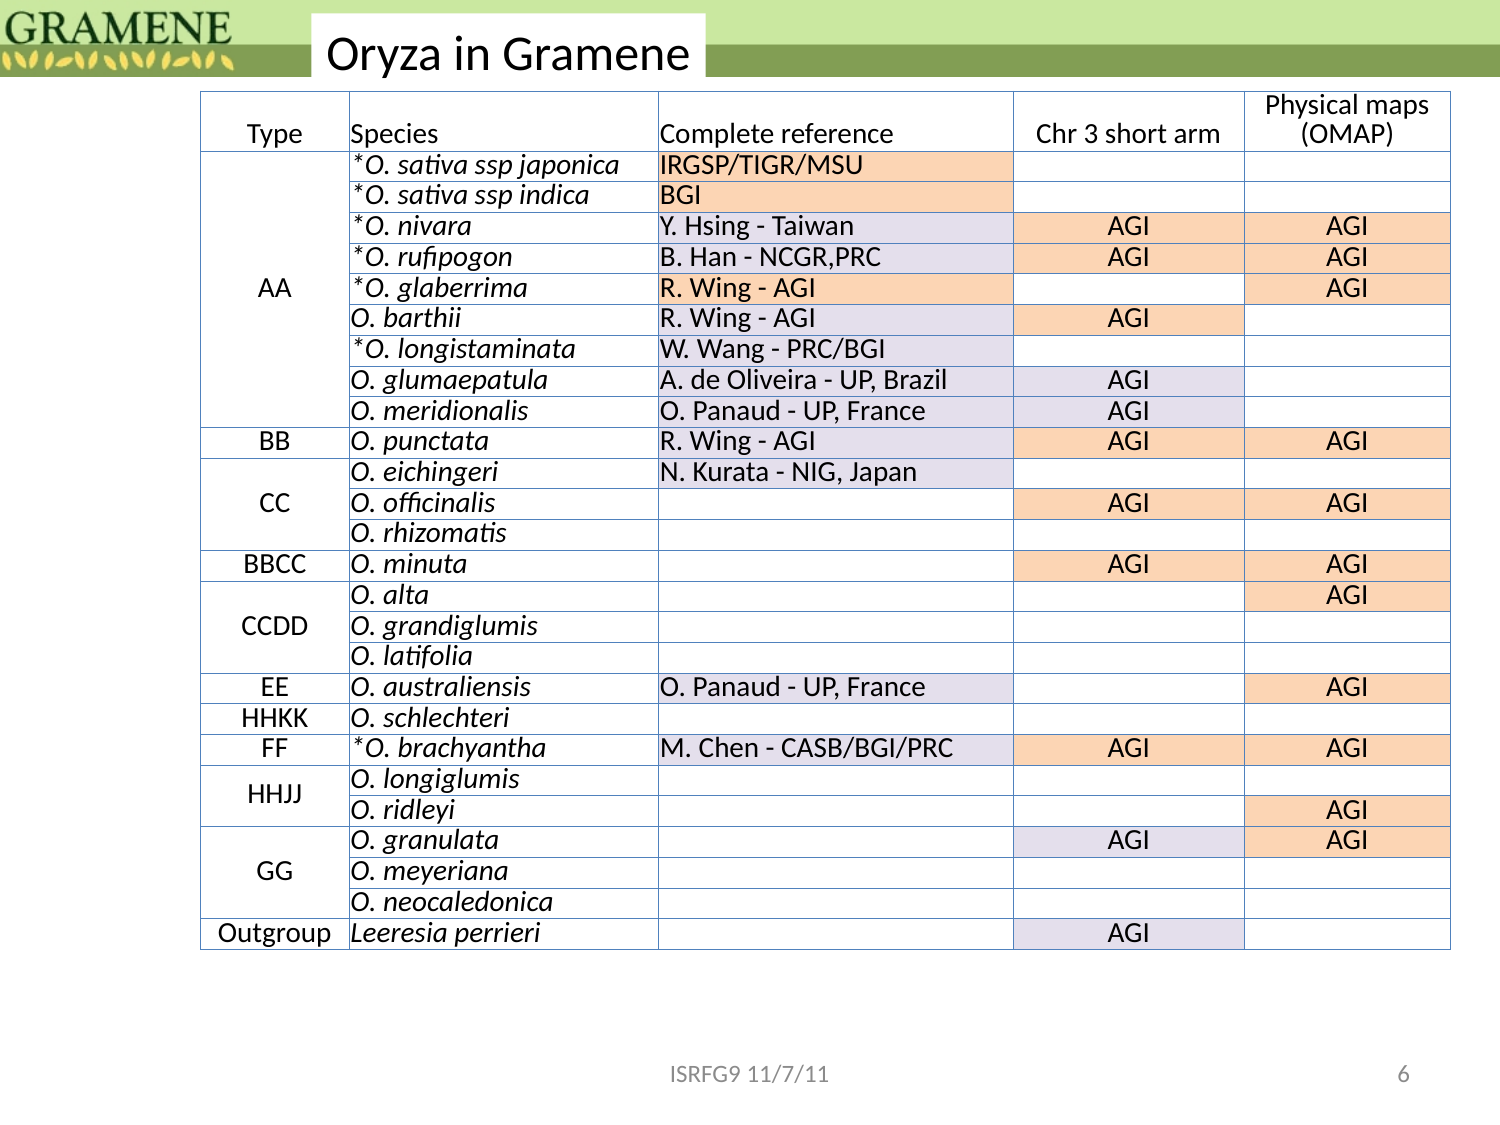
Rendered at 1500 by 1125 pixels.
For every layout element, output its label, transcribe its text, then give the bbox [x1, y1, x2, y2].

table_cell O. schlechteri [350, 704, 658, 734]
footer ISRFG9 11/7/11 [512, 1042, 988, 1103]
table_cell O. neocaledonica [350, 889, 658, 918]
table_cell O. minuta [350, 551, 658, 581]
table_cell AGI [1014, 489, 1244, 519]
table_cell [659, 704, 1013, 734]
table_cell [659, 766, 1013, 795]
table_cell *O. sativa ssp indica [350, 182, 658, 212]
table_cell [659, 612, 1013, 642]
table_cell [1245, 919, 1450, 949]
table_cell [1014, 704, 1244, 734]
table_cell N. Kurata - NIG, Japan [659, 459, 1013, 488]
table_cell R. Wing - AGI [659, 274, 1013, 304]
table_cell AGI [1014, 551, 1244, 581]
table_cell AGI [1014, 244, 1244, 273]
table_cell [1014, 152, 1244, 181]
table_cell O. eichingeri [350, 459, 658, 488]
table_cell *O. nivara [350, 213, 658, 243]
table_cell [1245, 520, 1450, 550]
table_cell AGI [1245, 489, 1450, 519]
table_cell Y. Hsing - Taiwan [659, 213, 1013, 243]
table_cell AGI [1014, 735, 1244, 765]
table_cell AGI [1245, 274, 1450, 304]
table_cell [1014, 766, 1244, 795]
table_cell B. Han - NCGR,PRC [659, 244, 1013, 273]
table_cell AGI [1014, 305, 1244, 335]
table_cell R. Wing - AGI [659, 305, 1013, 335]
table_cell AGI [1245, 428, 1450, 458]
table_header Complete reference [659, 92, 1013, 151]
table_header Species [350, 92, 658, 151]
table_cell [659, 889, 1013, 918]
table_cell O. grandiglumis [350, 612, 658, 642]
table_cell BGI [659, 182, 1013, 212]
table_cell R. Wing - AGI [659, 428, 1013, 458]
table_cell [1014, 459, 1244, 488]
text_box Oryza in Gramene [311, 13, 706, 89]
table_cell HHKK [201, 704, 349, 734]
table_cell [659, 489, 1013, 519]
table_cell [1245, 704, 1450, 734]
table_cell O. alta [350, 582, 658, 611]
table_cell HHJJ [201, 766, 349, 826]
table_cell [659, 796, 1013, 826]
table_header Chr 3 short arm [1014, 92, 1244, 151]
table_cell M. Chen - CASB/BGI/PRC [659, 735, 1013, 765]
table_cell [659, 827, 1013, 857]
table_cell [1245, 459, 1450, 488]
table_cell AGI [1014, 213, 1244, 243]
table_cell [659, 858, 1013, 888]
table_cell AGI [1245, 796, 1450, 826]
table_cell [1245, 152, 1450, 181]
table_cell AGI [1014, 827, 1244, 857]
table_cell [1245, 336, 1450, 366]
table_cell AGI [1014, 397, 1244, 427]
table_cell O. longiglumis [350, 766, 658, 795]
table_cell O. rhizomatis [350, 520, 658, 550]
table_cell *O. brachyantha [350, 735, 658, 765]
table_cell [1014, 182, 1244, 212]
table_cell Outgroup [201, 919, 349, 949]
table_cell CC [201, 459, 349, 550]
table_cell AGI [1245, 582, 1450, 611]
table_cell [659, 520, 1013, 550]
table_cell [1245, 182, 1450, 212]
table_cell [1014, 889, 1244, 918]
table_cell [1014, 858, 1244, 888]
table_cell O. latifolia [350, 643, 658, 673]
table_cell [659, 551, 1013, 581]
table_cell [659, 643, 1013, 673]
table_cell AGI [1245, 551, 1450, 581]
table_cell AGI [1245, 674, 1450, 703]
table_cell O. Panaud - UP, France [659, 397, 1013, 427]
table_cell O. ridleyi [350, 796, 658, 826]
table_cell O. granulata [350, 827, 658, 857]
table_cell [1014, 612, 1244, 642]
table_cell [1245, 766, 1450, 795]
table_cell *O. sativa ssp japonica [350, 152, 658, 181]
table_cell [1245, 612, 1450, 642]
table_cell AGI [1014, 367, 1244, 396]
table_cell [1014, 274, 1244, 304]
table_cell Leeresia perrieri [350, 919, 658, 949]
slide_number 6 [1074, 1042, 1425, 1103]
table_cell [659, 919, 1013, 949]
table_cell O. australiensis [350, 674, 658, 703]
table_cell AGI [1245, 244, 1450, 273]
table_cell BBCC [201, 551, 349, 581]
table_cell O. Panaud - UP, France [659, 674, 1013, 703]
table_cell [1014, 336, 1244, 366]
table_cell [1014, 520, 1244, 550]
table_cell [1014, 674, 1244, 703]
table_cell [1014, 582, 1244, 611]
table_cell [1014, 643, 1244, 673]
table_cell AGI [1014, 919, 1244, 949]
table_cell W. Wang - PRC/BGI [659, 336, 1013, 366]
table_cell IRGSP/TIGR/MSU [659, 152, 1013, 181]
table_cell EE [201, 674, 349, 703]
table_cell O. glumaepatula [350, 367, 658, 396]
table_cell [1245, 305, 1450, 335]
table_cell [1245, 858, 1450, 888]
table_cell O. barthii [350, 305, 658, 335]
table_cell *O. glaberrima [350, 274, 658, 304]
table_cell BB [201, 428, 349, 458]
table_cell FF [201, 735, 349, 765]
table_cell CCDD [201, 582, 349, 673]
table_cell AGI [1245, 735, 1450, 765]
table_cell AGI [1014, 428, 1244, 458]
table_cell *O. rufipogon [350, 244, 658, 273]
table_cell [1245, 643, 1450, 673]
table_cell [1245, 367, 1450, 396]
picture [0, 0, 1500, 77]
table_cell O. meridionalis [350, 397, 658, 427]
table_cell O. officinalis [350, 489, 658, 519]
table_cell *O. longistaminata [350, 336, 658, 366]
table_cell O. meyeriana [350, 858, 658, 888]
table_cell O. punctata [350, 428, 658, 458]
table_cell AA [201, 152, 349, 427]
table_cell GG [201, 827, 349, 918]
table_cell [659, 582, 1013, 611]
table_cell [1245, 889, 1450, 918]
table_cell A. de Oliveira - UP, Brazil [659, 367, 1013, 396]
table_header Physical maps (OMAP) [1245, 92, 1450, 151]
table_cell [1014, 796, 1244, 826]
table_cell AGI [1245, 827, 1450, 857]
table_cell AGI [1245, 213, 1450, 243]
table_header Type [201, 92, 349, 151]
table_cell [1245, 397, 1450, 427]
